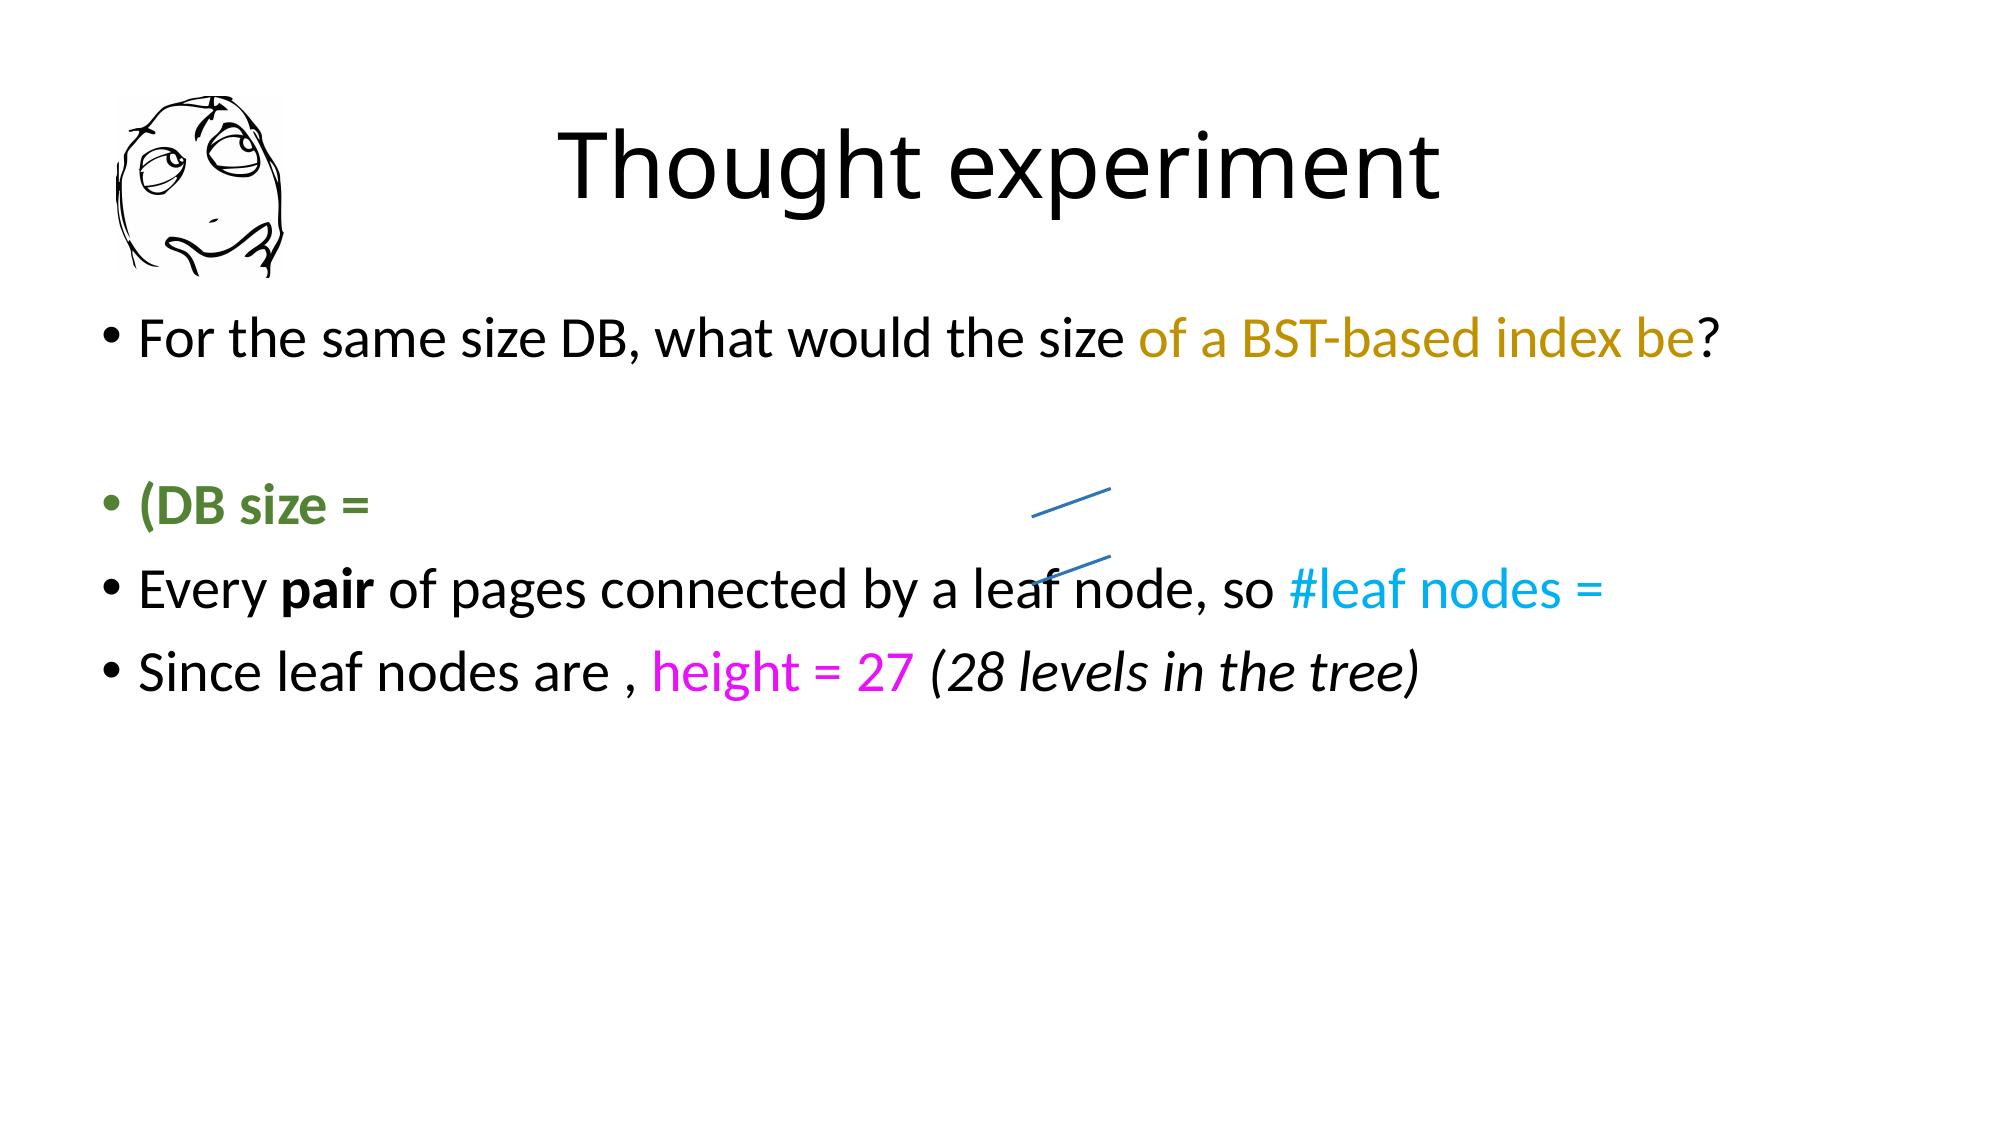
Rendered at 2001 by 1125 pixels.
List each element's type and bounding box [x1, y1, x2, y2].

title [137, 59, 1863, 278]
picture [116, 96, 284, 278]
text_box [1031, 488, 1111, 517]
text_box [1031, 556, 1111, 585]
